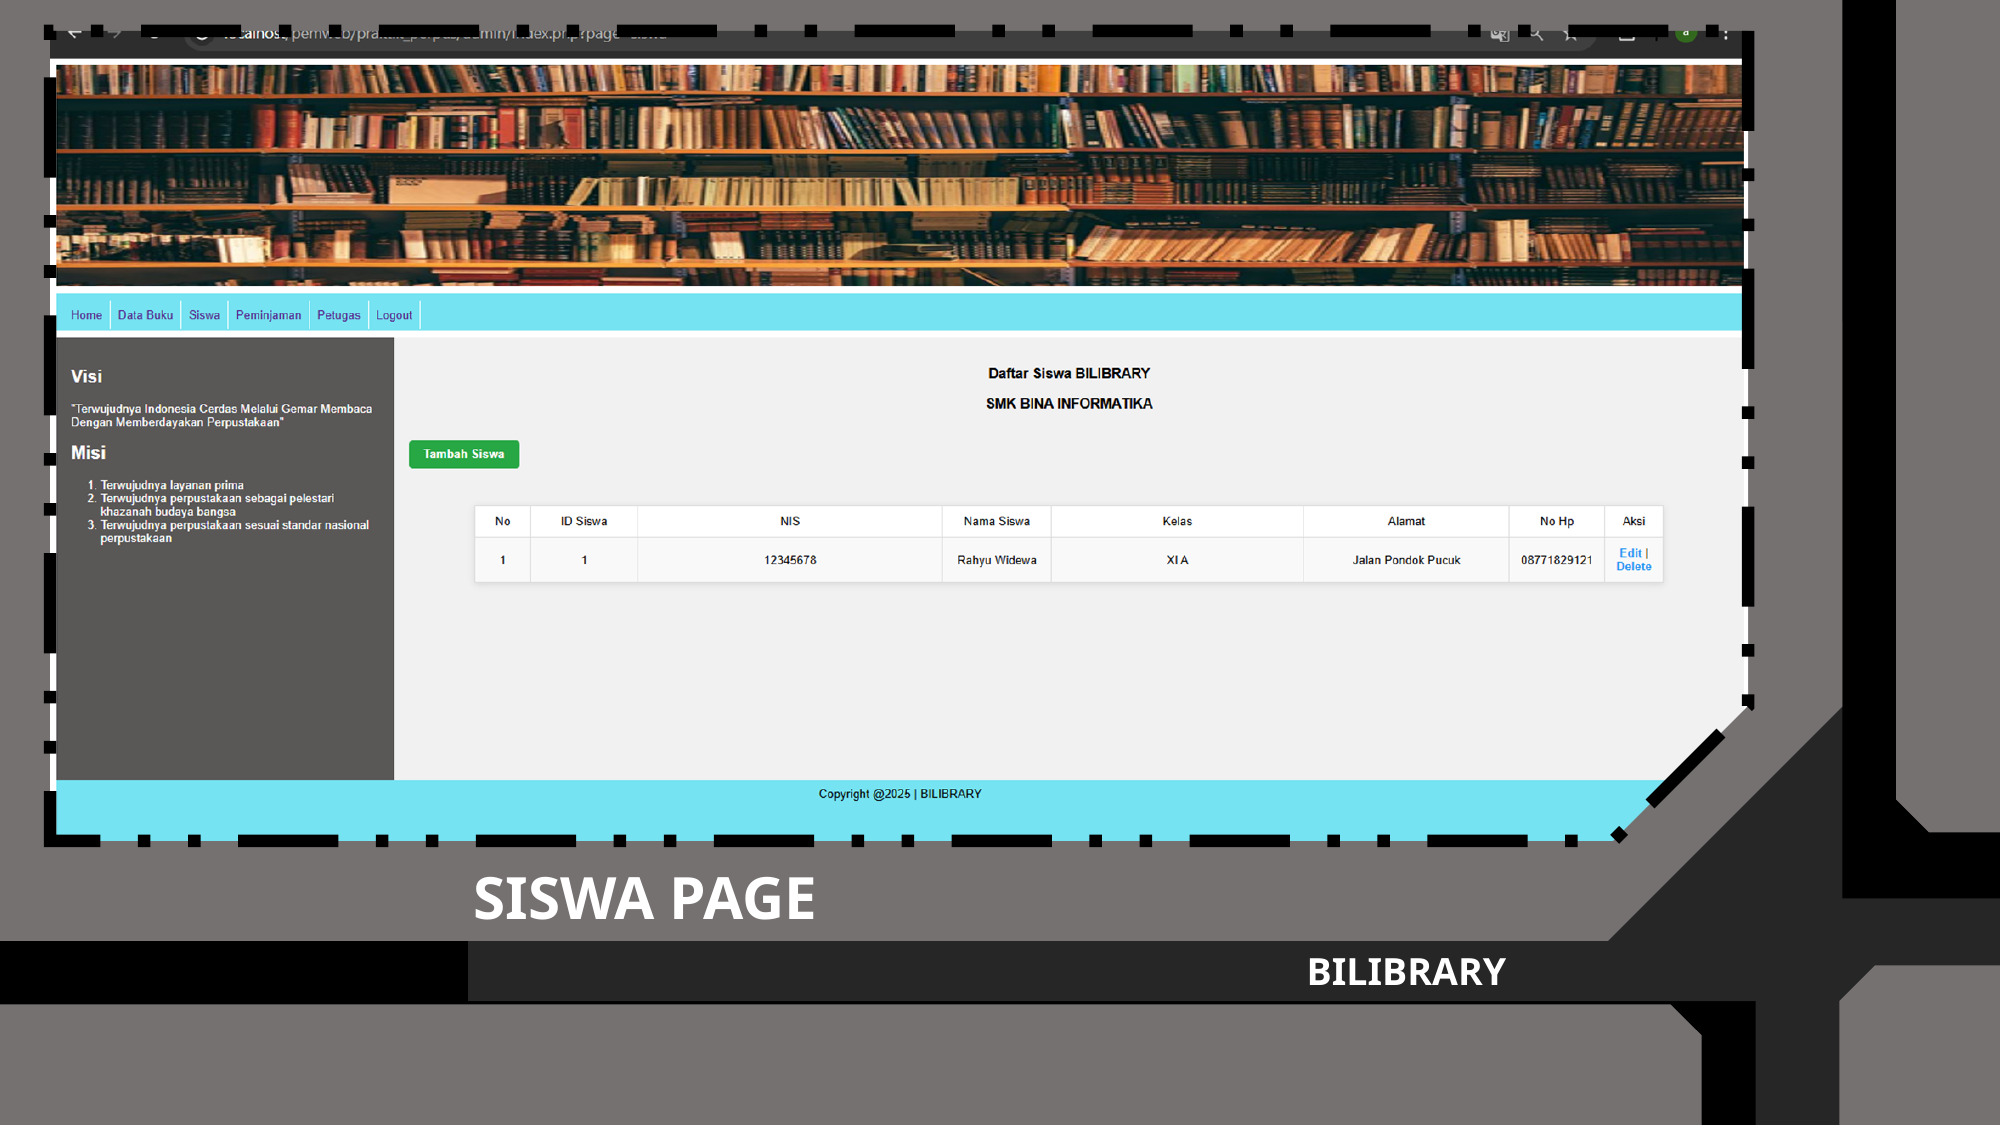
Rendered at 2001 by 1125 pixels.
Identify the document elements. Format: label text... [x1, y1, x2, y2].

text_box [467, 709, 1843, 1002]
text_box [1895, 0, 2000, 834]
text_box [0, 942, 1754, 1125]
text_box [48, 29, 1750, 842]
text_box SISWA PAGE [0, 853, 1512, 939]
text_box [0, 0, 1844, 942]
text_box BILIBRARY [1291, 940, 1522, 1001]
text_box [1838, 964, 2000, 1125]
text_box [0, 1003, 1703, 1125]
text_box [1843, 0, 2000, 897]
text_box [1754, 897, 2000, 1125]
